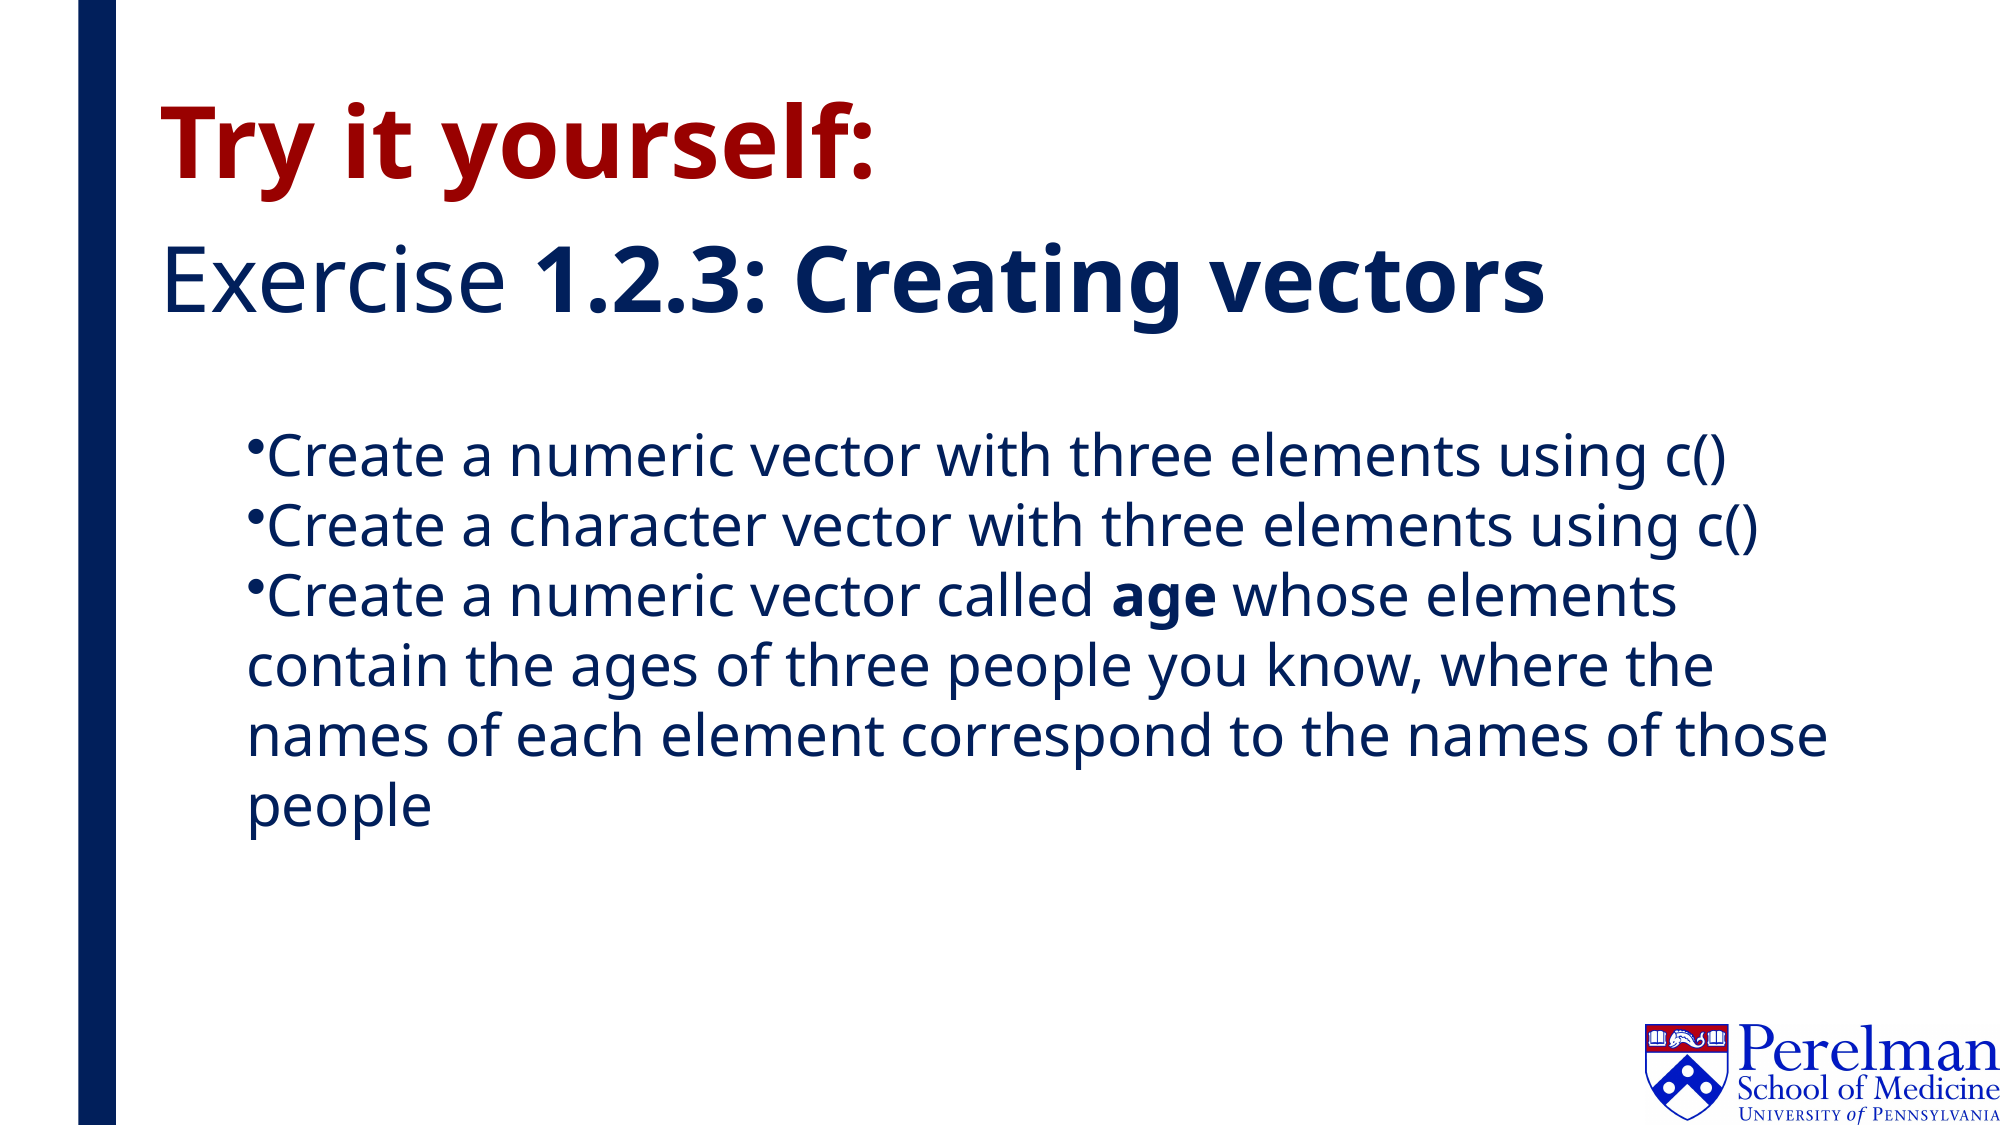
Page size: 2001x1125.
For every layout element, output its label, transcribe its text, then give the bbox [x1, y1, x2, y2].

list Exercise 1.2.3: Creating vectors [145, 221, 1831, 485]
picture [1645, 1024, 2000, 1125]
title Try it yourself: [145, 39, 1942, 254]
text_box Create a numeric vector with three elements using c() Create a character vector with three elements using c() Create a numeric vector called age whose elements contain the ages of three people you know, where the names of each element correspond to the names of those people [231, 340, 1855, 946]
